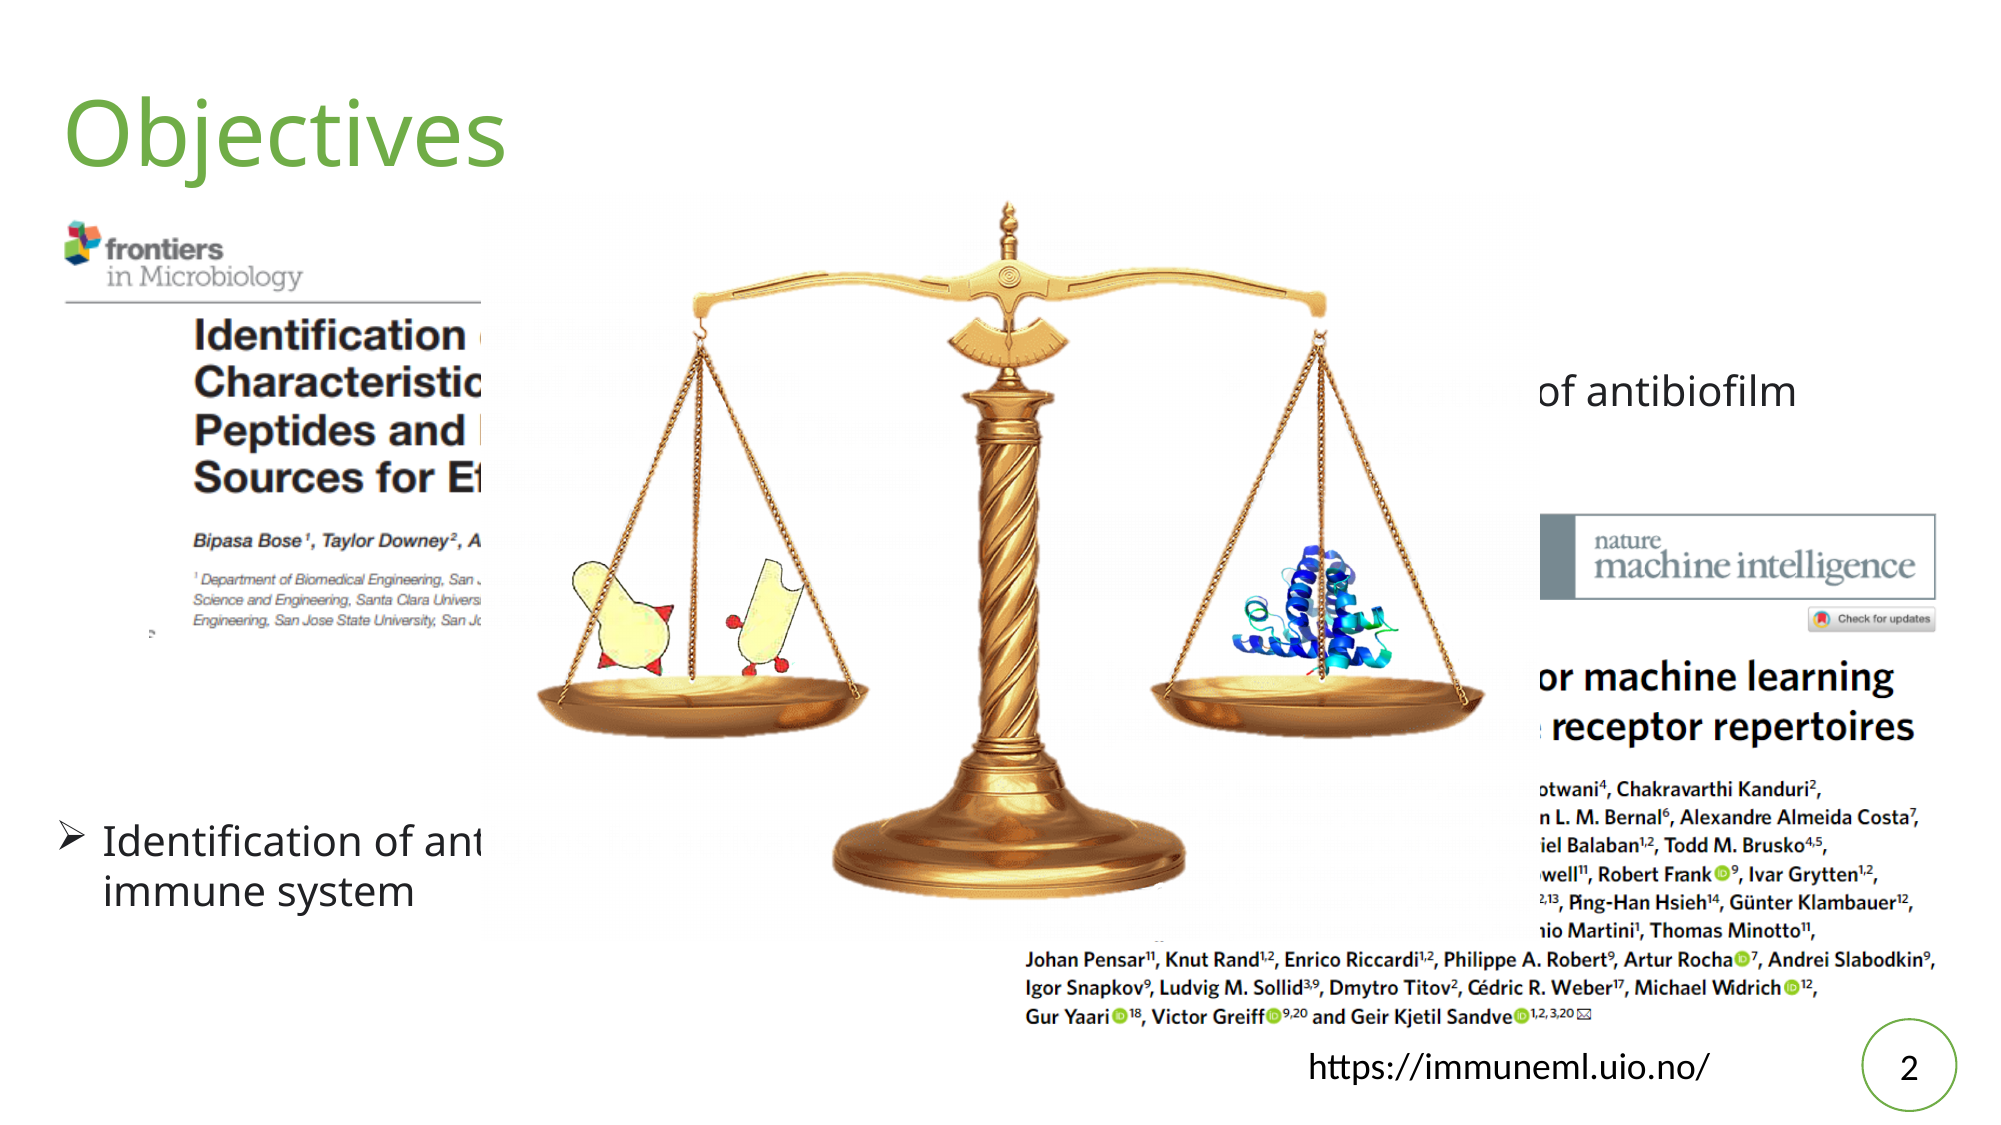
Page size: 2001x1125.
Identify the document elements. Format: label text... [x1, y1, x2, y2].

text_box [24, 195, 481, 638]
text_box Identification of antibiofilm peptides [1540, 357, 1928, 472]
text_box Identification of antigens for activation of the immune system [40, 807, 481, 923]
picture [481, 192, 1960, 1039]
text_box https://immuneml.uio.no/ [1293, 1039, 1850, 1095]
title Objectives [47, 28, 1773, 246]
text_box 2 [1861, 1039, 1958, 1112]
